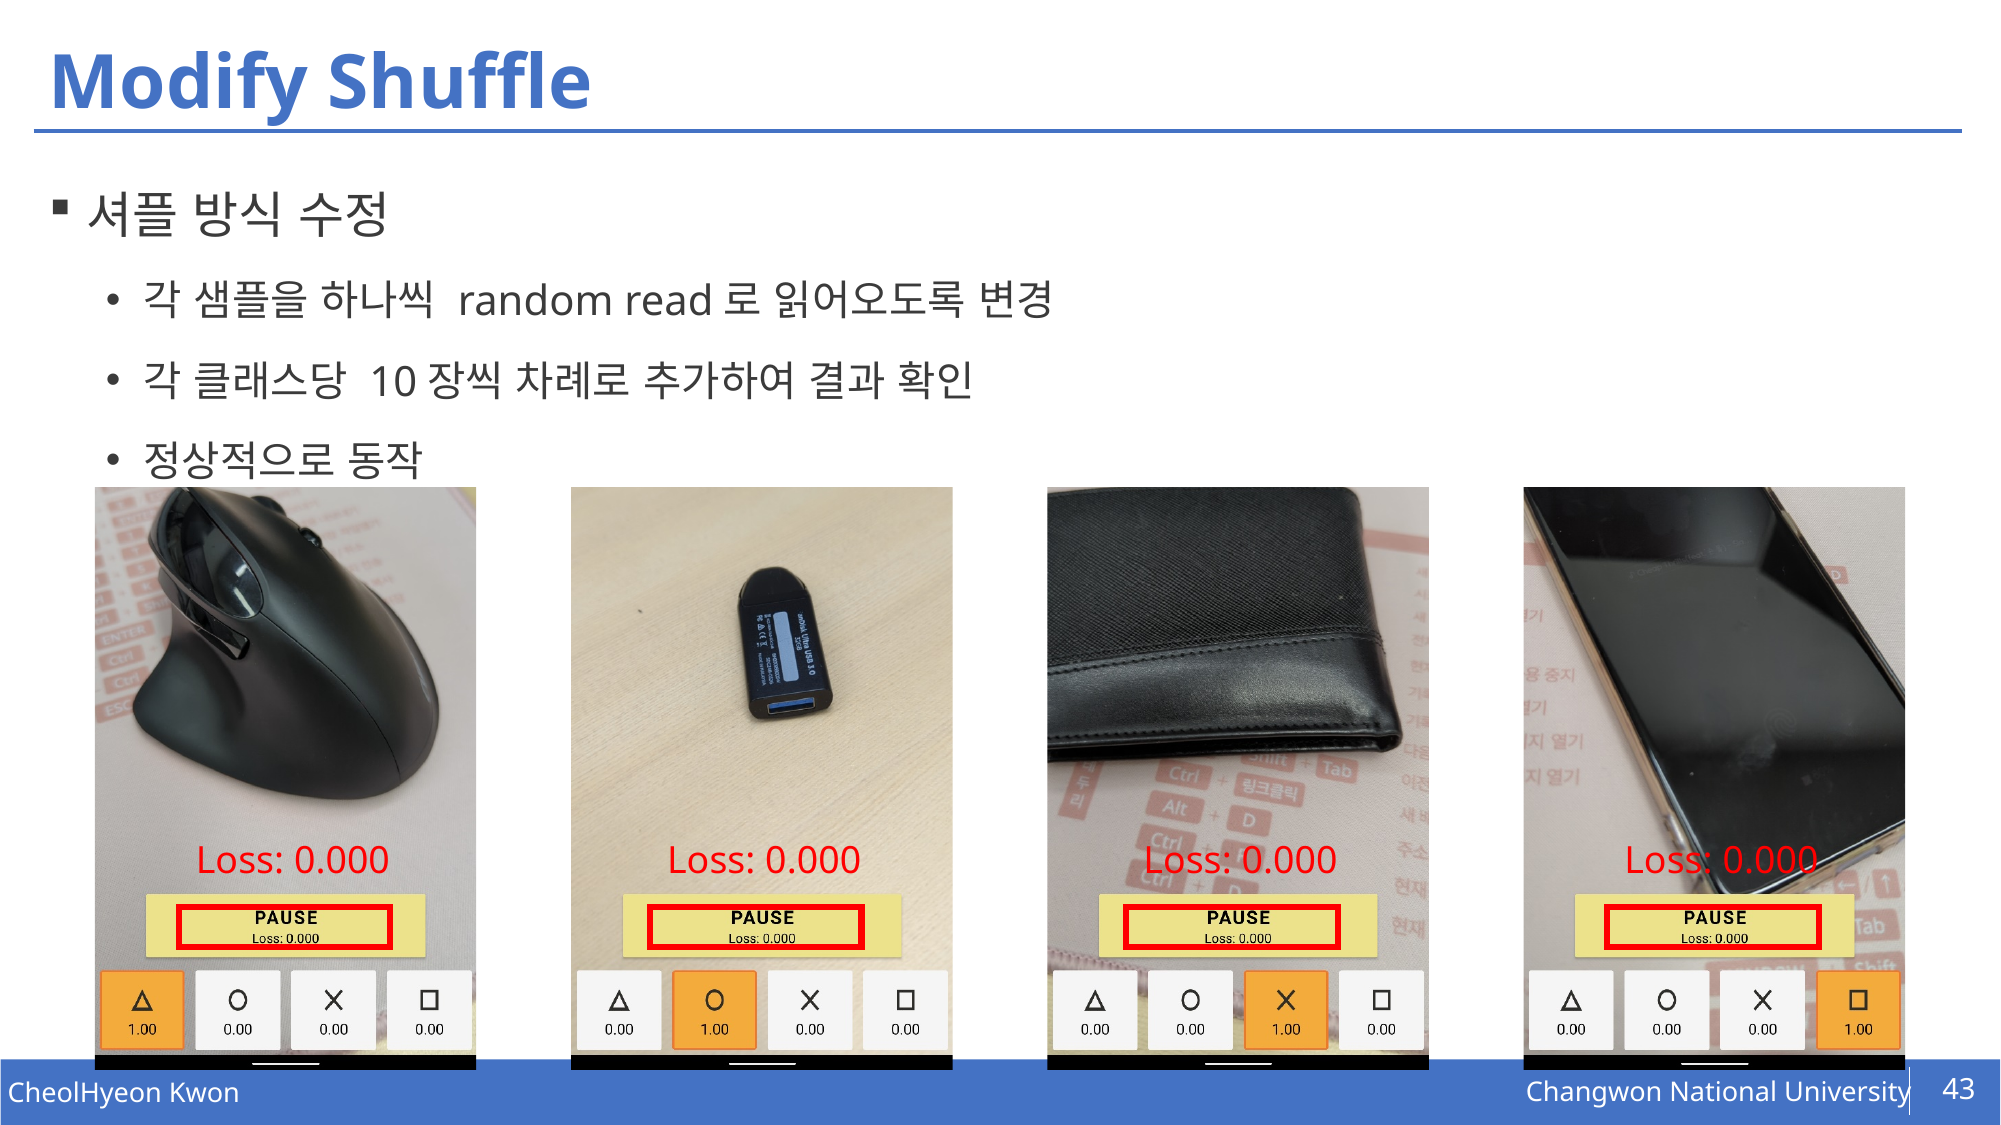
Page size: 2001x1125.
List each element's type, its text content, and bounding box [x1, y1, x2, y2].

slide_number 43 [1922, 1060, 1996, 1121]
picture [94, 486, 477, 1070]
title Modify Shuffle [33, 27, 1963, 143]
picture [1047, 486, 1429, 1070]
list 셔플 방식 수정 각 샘플을 하나씩 random read로 읽어오도록 변경 각 클래스당 10장씩 차례로 추가하여 결과 확인 정상적으로 동작 [33, 152, 1963, 997]
picture [1523, 486, 1906, 1070]
picture [571, 486, 953, 1070]
